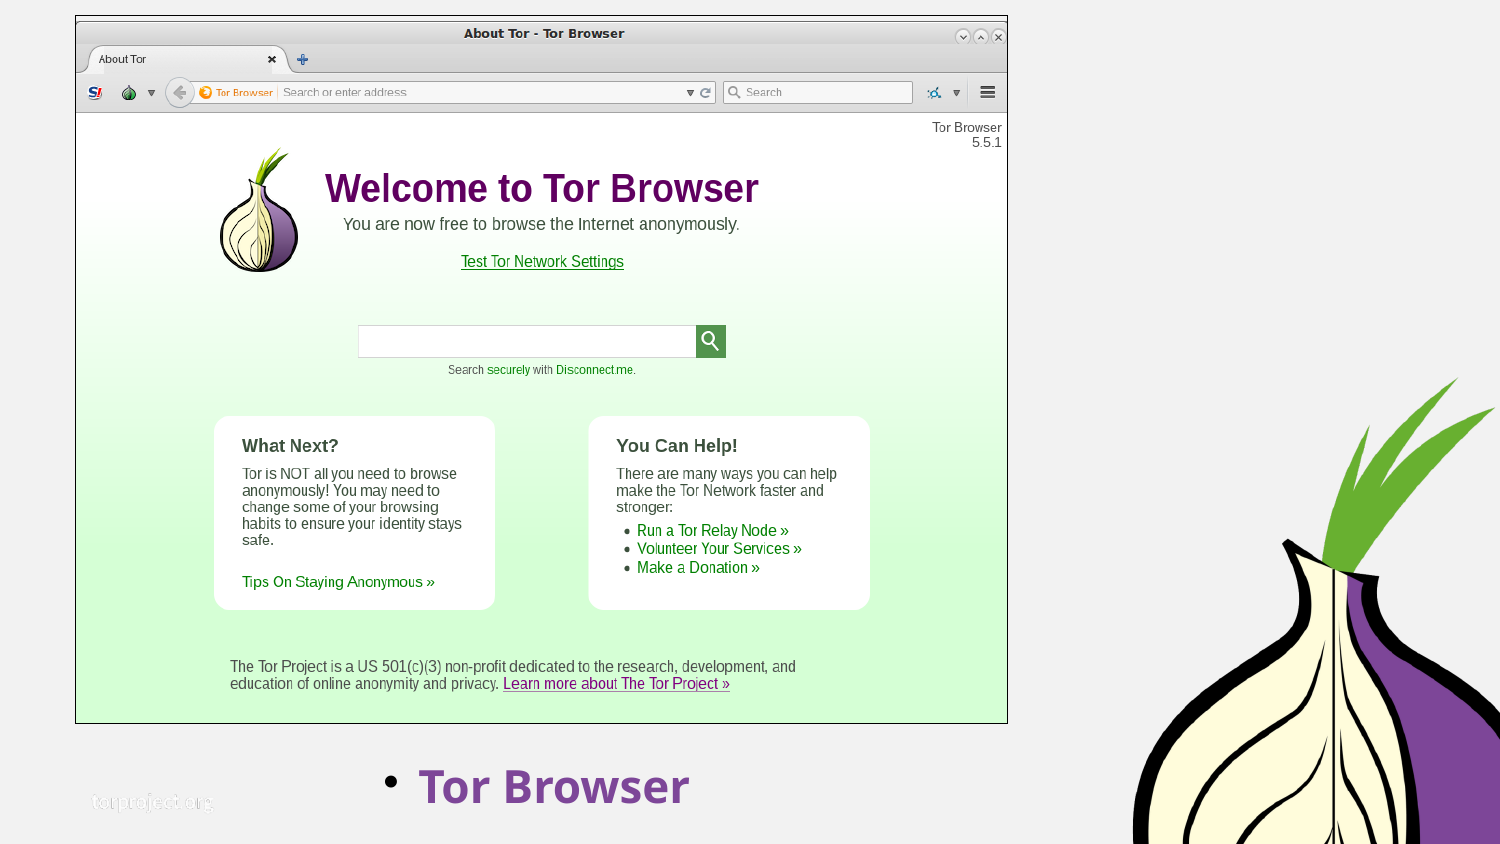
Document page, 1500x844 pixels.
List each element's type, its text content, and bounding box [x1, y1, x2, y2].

text_box Tor Browser [44, 704, 1029, 844]
picture [74, 14, 1008, 725]
picture [1122, 377, 1500, 844]
